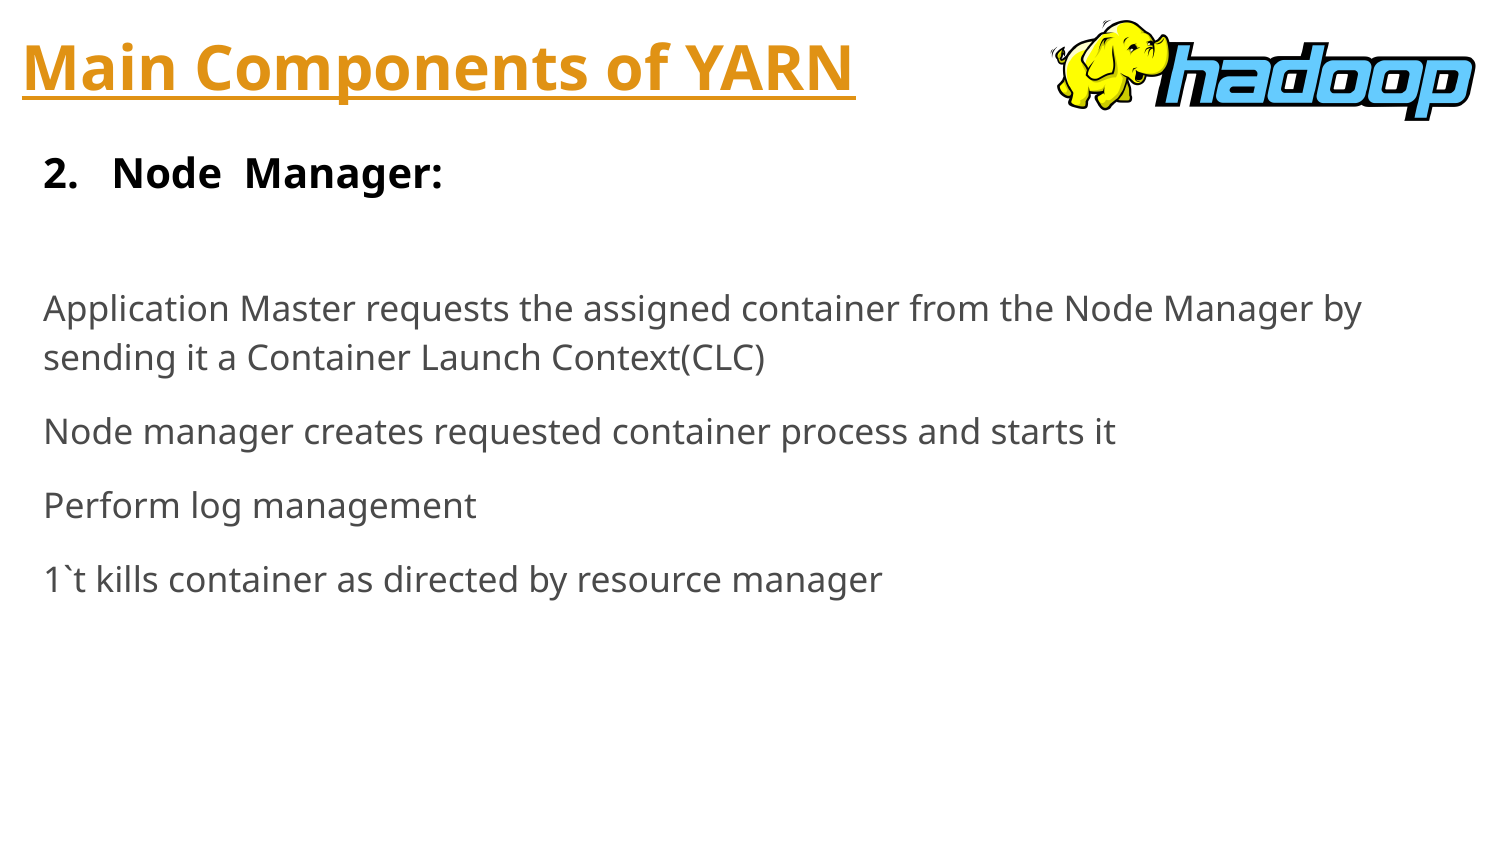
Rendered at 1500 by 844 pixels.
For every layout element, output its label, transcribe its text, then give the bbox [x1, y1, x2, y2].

text_box 2. Node Manager: Application Master requests the assigned container from the Node Manager by sending it a Container Launch Context(CLC) Node manager creates requested container process and starts it Perform log management 1`t kills container as directed by resource manager [28, 132, 1446, 615]
title Main Components of YARN [6, 13, 1042, 108]
picture [1044, 13, 1482, 127]
